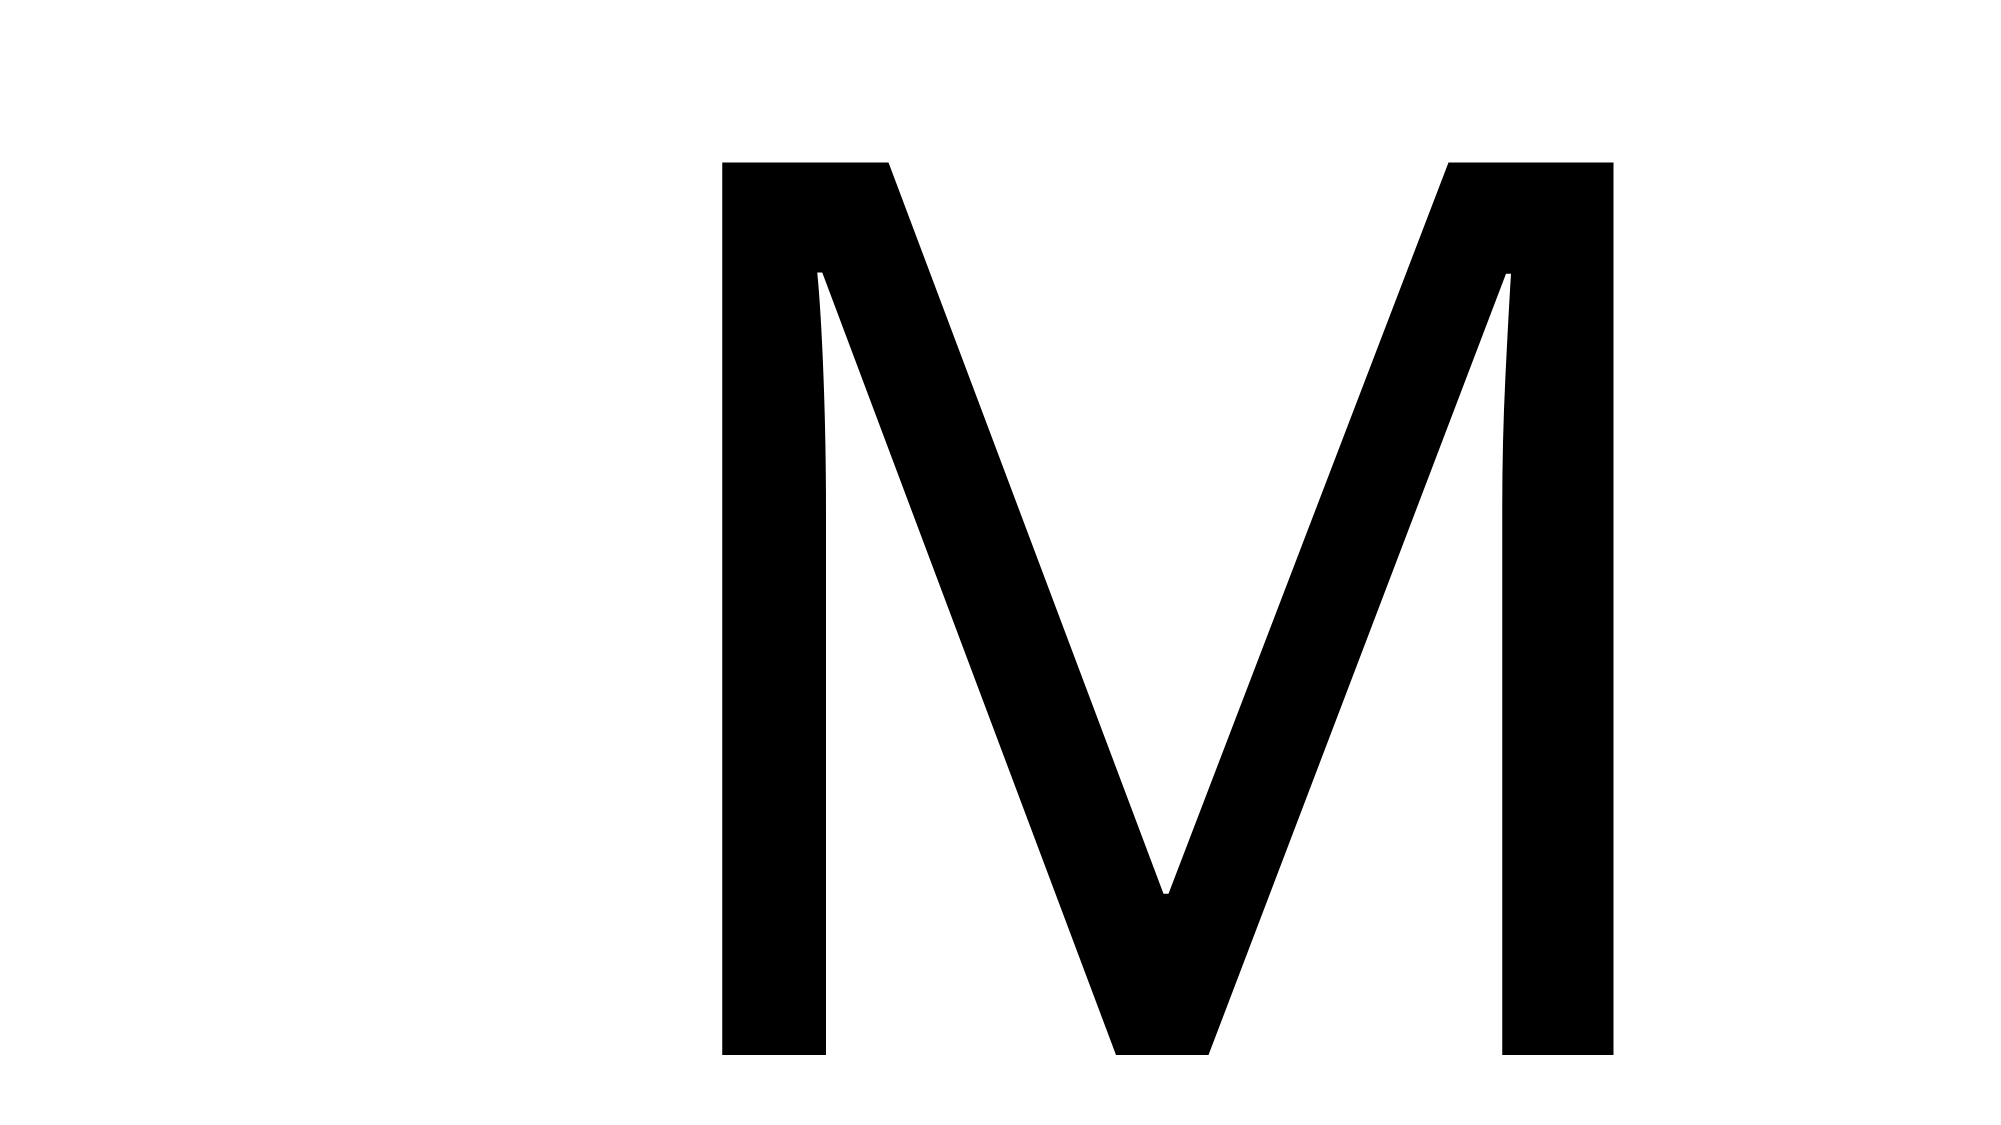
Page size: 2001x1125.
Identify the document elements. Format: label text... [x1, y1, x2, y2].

text_box M [586, 0, 1413, 1125]
